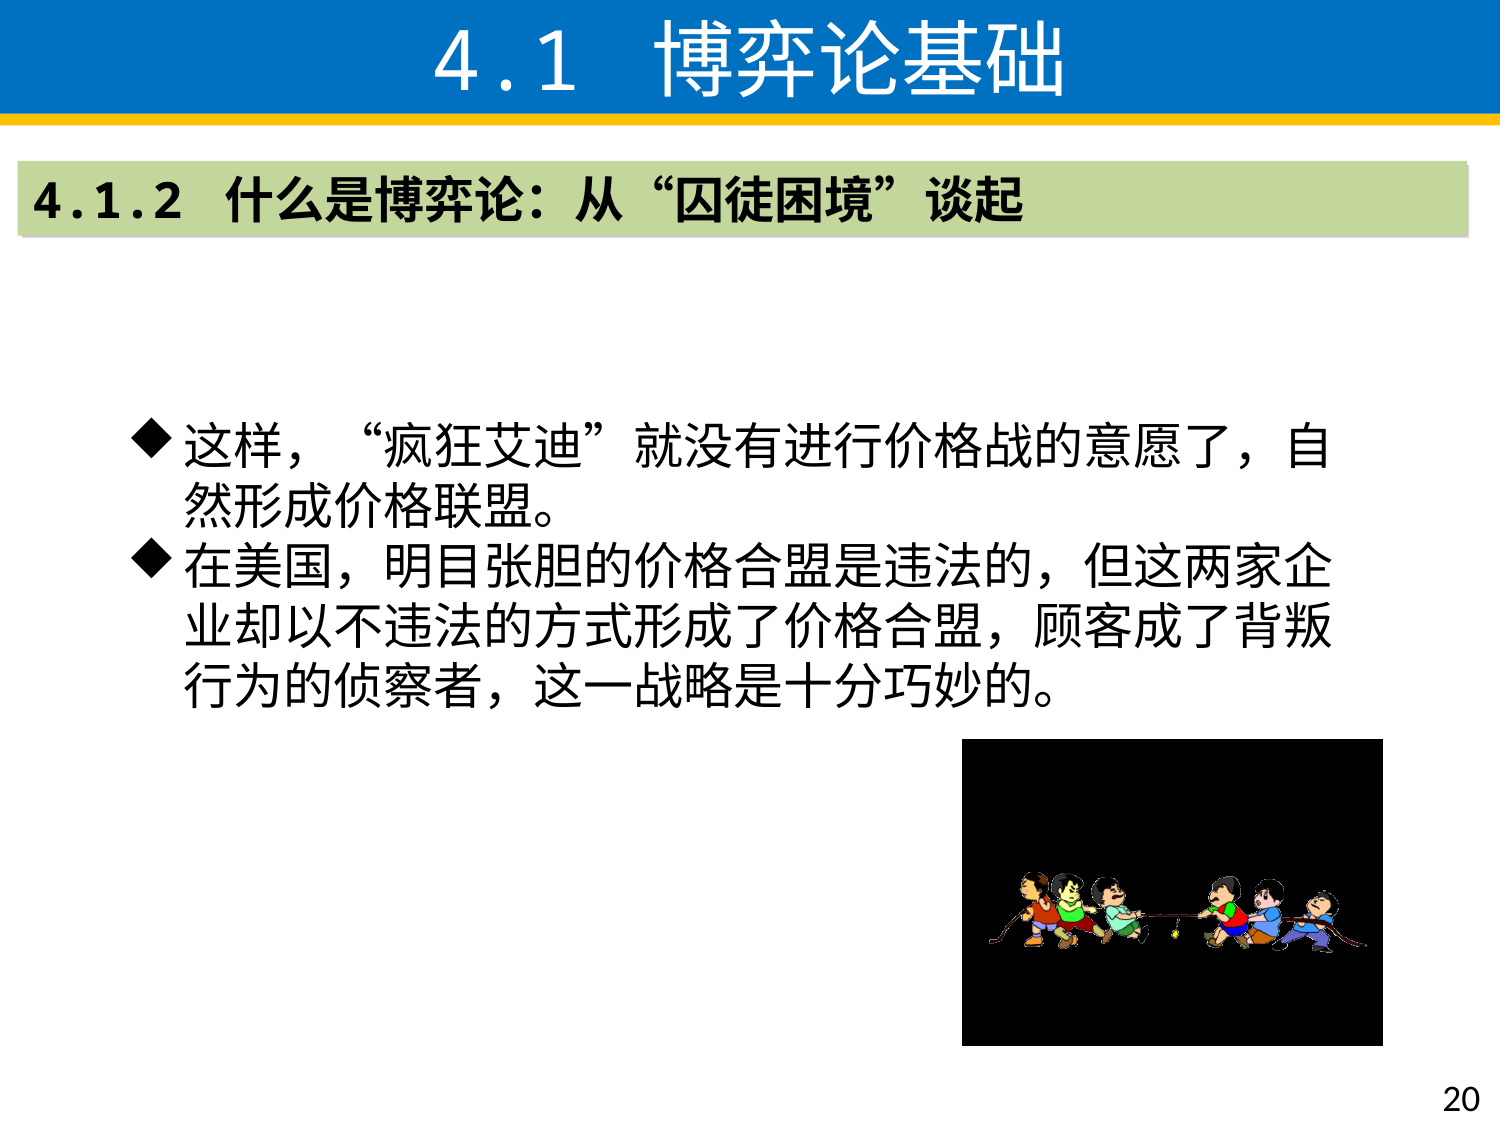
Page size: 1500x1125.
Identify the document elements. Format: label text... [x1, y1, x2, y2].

text_box 20 [1427, 1066, 1499, 1125]
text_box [218, 479, 585, 567]
title 4.1 博弈论基础 [0, 0, 1500, 114]
text_box 这样，“疯狂艾迪”就没有进行价格战的意愿了，自然形成价格联盟。 在美国，明目张胆的价格合盟是违法的，但这两家企业却以不违法的方式形成了价格合盟，顾客成了背叛行为的侦察者，这一战略是十分巧妙的。 [112, 407, 1365, 738]
text_box 4.1.2 什么是博弈论：从“囚徒困境”谈起 [17, 160, 1467, 236]
picture [962, 739, 1383, 1046]
